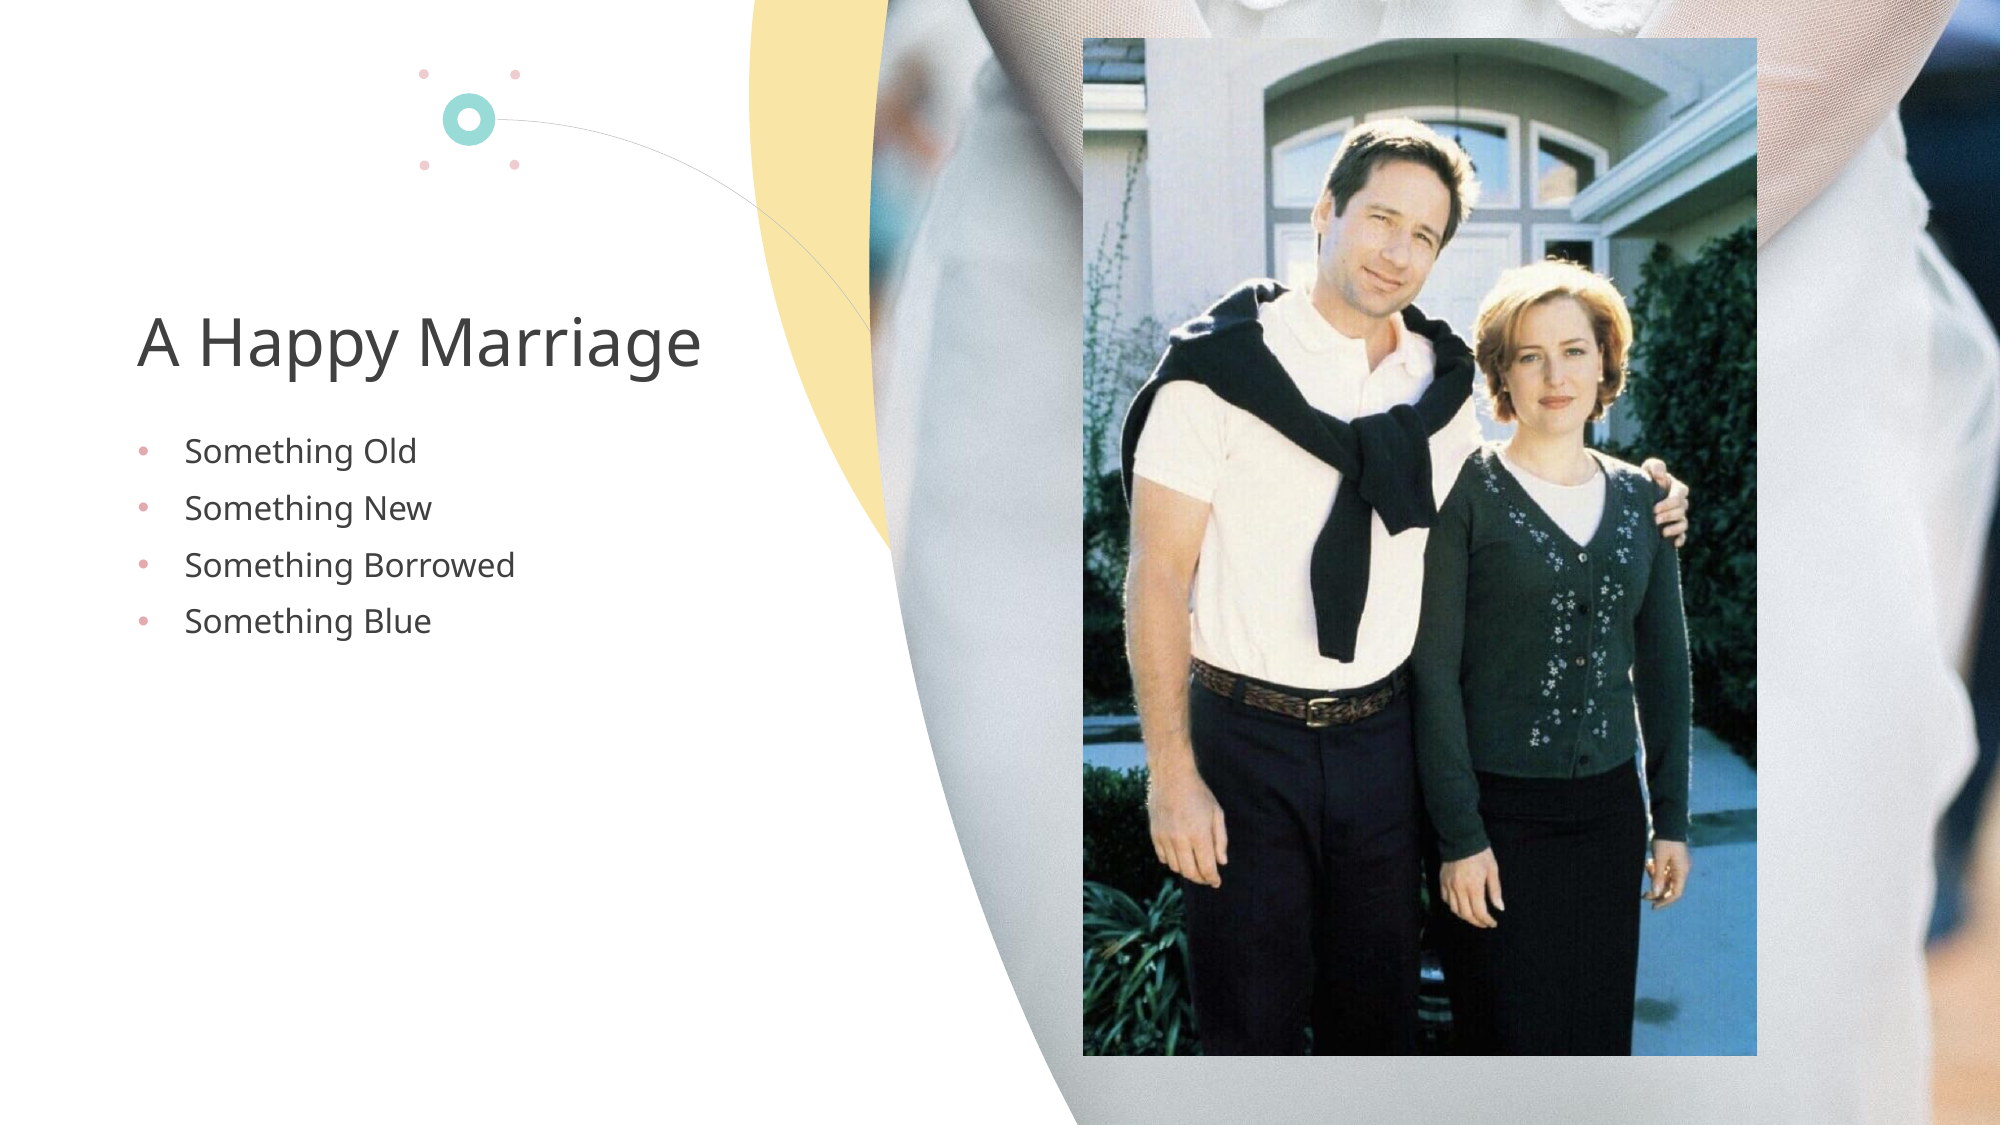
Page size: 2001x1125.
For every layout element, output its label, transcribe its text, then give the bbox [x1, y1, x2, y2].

picture [869, 0, 2000, 1125]
title A Happy Marriage [137, 299, 783, 381]
list Something Old Something New Something Borrowed Something Blue [137, 427, 783, 1011]
